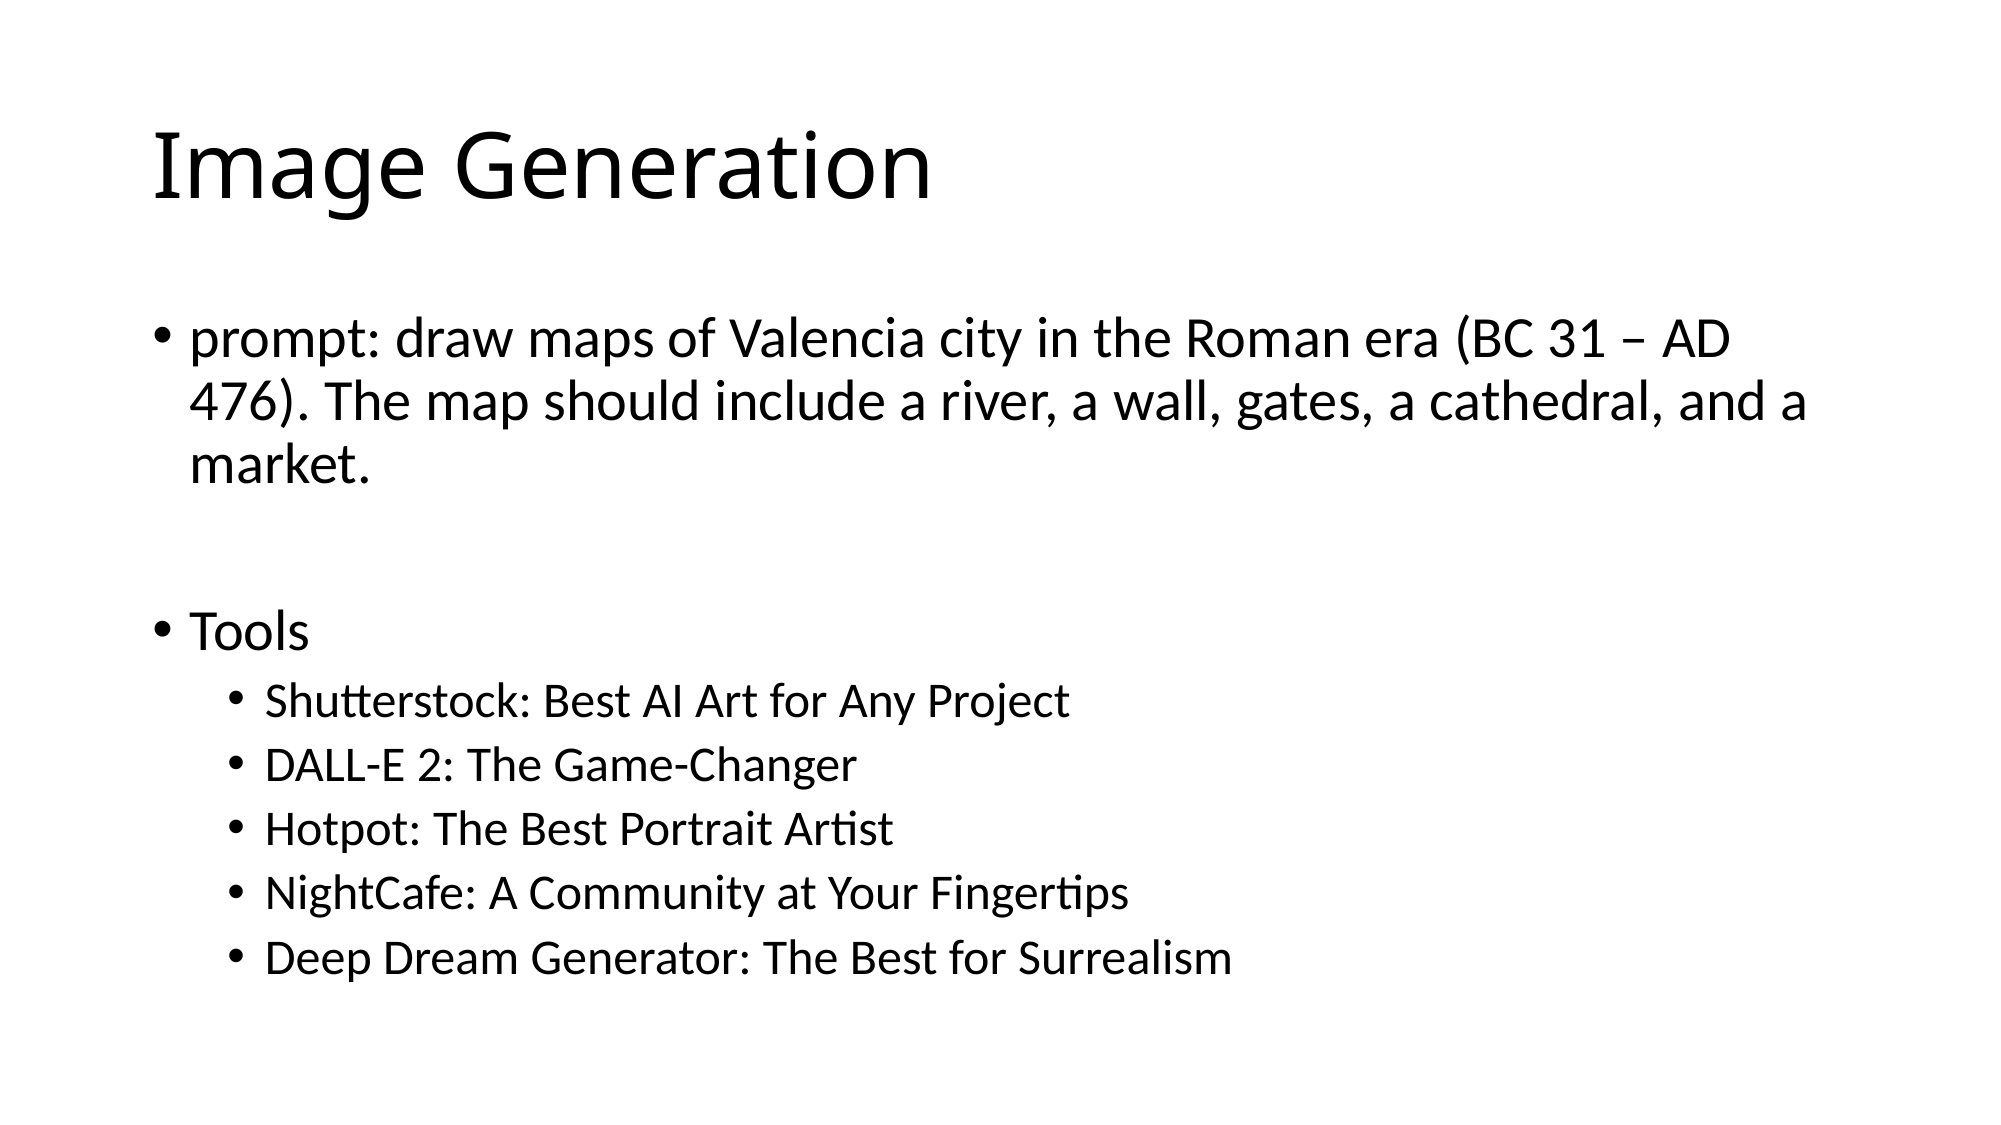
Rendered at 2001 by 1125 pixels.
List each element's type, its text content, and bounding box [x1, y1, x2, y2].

list prompt: draw maps of Valencia city in the Roman era (BC 31 – AD 476). The map should include a river, a wall, gates, a cathedral, and a market. Tools Shutterstock: Best AI Art for Any Project DALL-E 2: The Game-Changer Hotpot: The Best Portrait Artist NightCafe: A Community at Your Fingertips Deep Dream Generator: The Best for Surrealism [137, 299, 1863, 1014]
title Image Generation [137, 59, 1863, 278]
